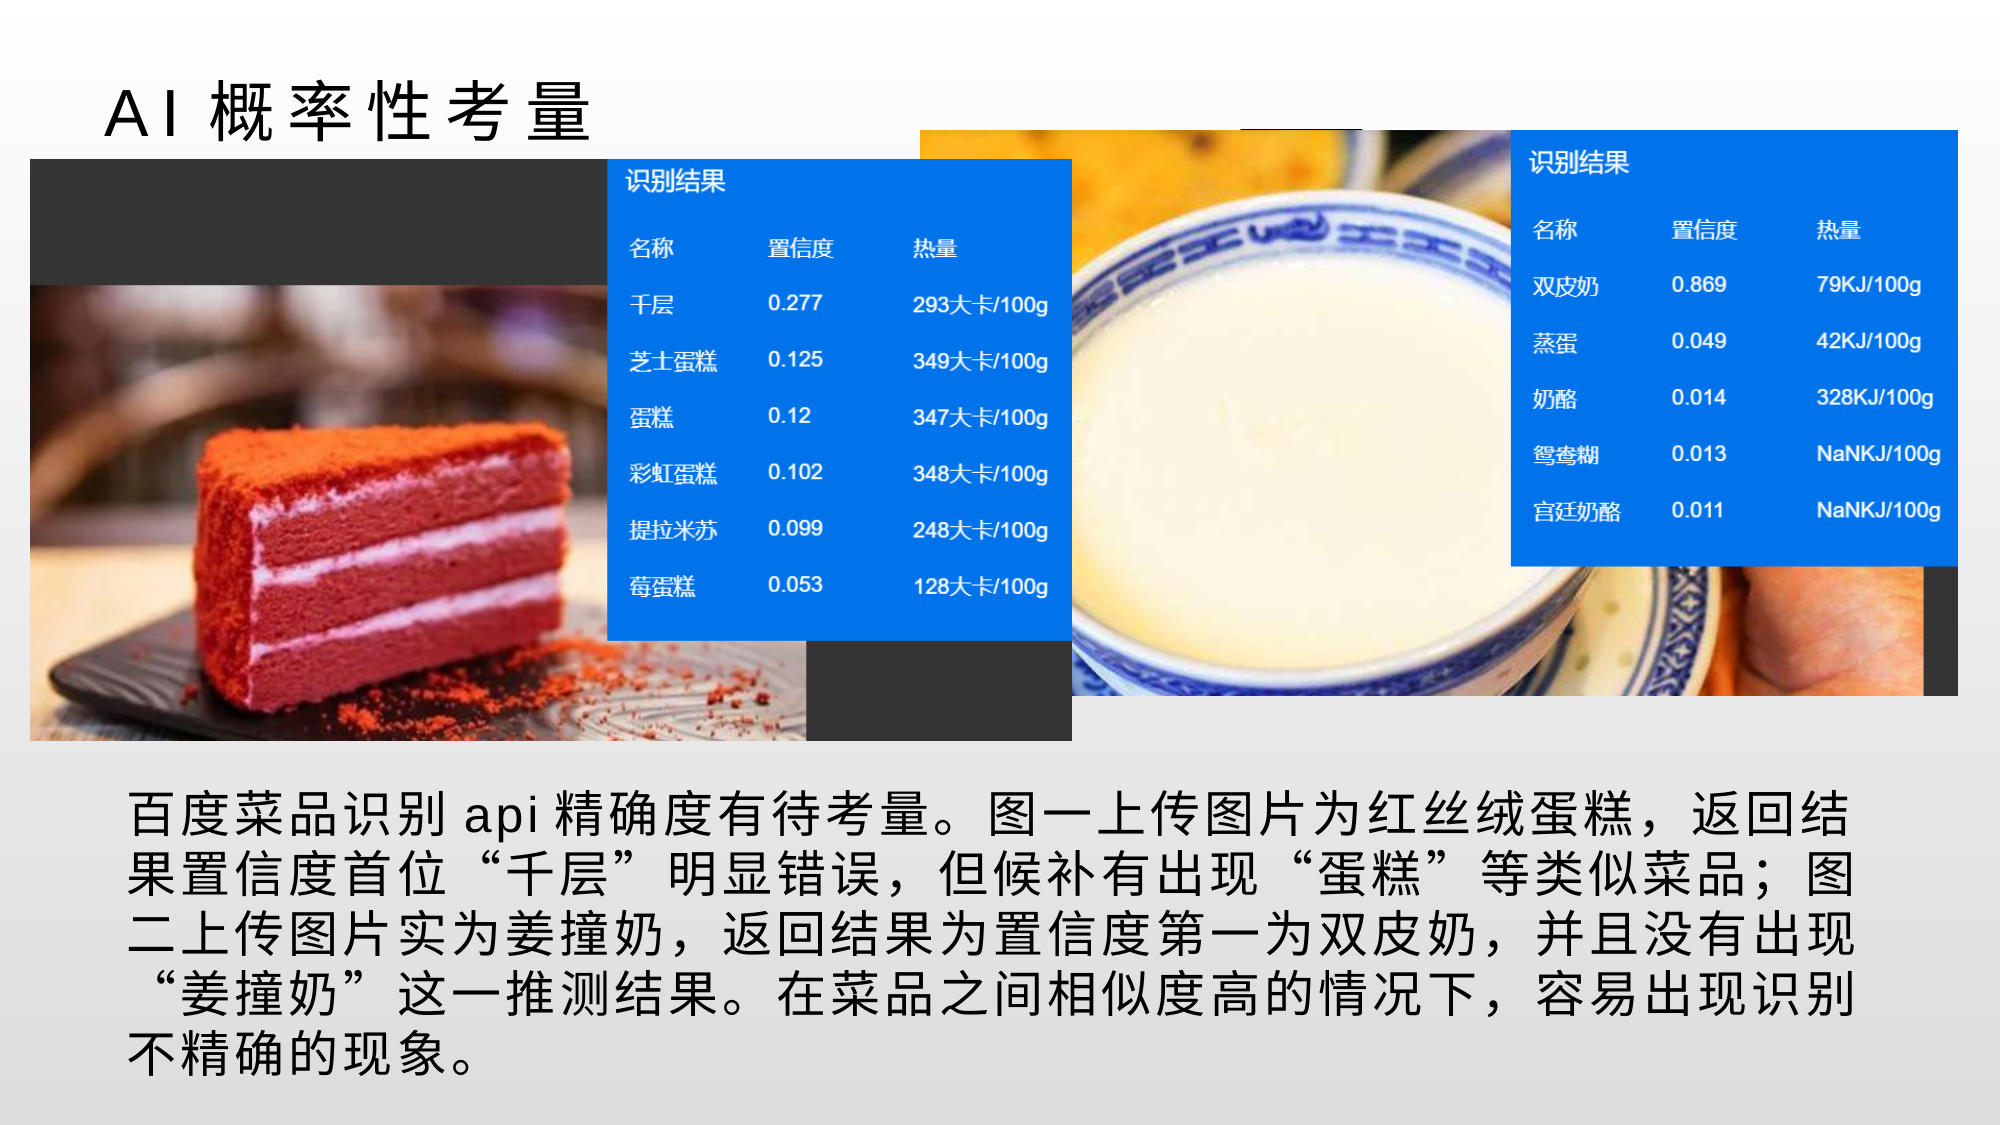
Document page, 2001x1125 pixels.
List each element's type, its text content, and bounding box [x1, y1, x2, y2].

title AI概率性考量 [0, 63, 685, 164]
subtitle 百度菜品识别api精确度有待考量。图一上传图片为红丝绒蛋糕，返回结果置信度首位“千层”明显错误，但候补有出现“蛋糕”等类似菜品；图二上传图片实为姜撞奶，返回结果为置信度第一为双皮奶，并且没有出现“姜撞奶”这一推测结果。在菜品之间相似度高的情况下，容易出现识别不精确的现象。 [109, 776, 1891, 933]
picture [29, 129, 1958, 742]
